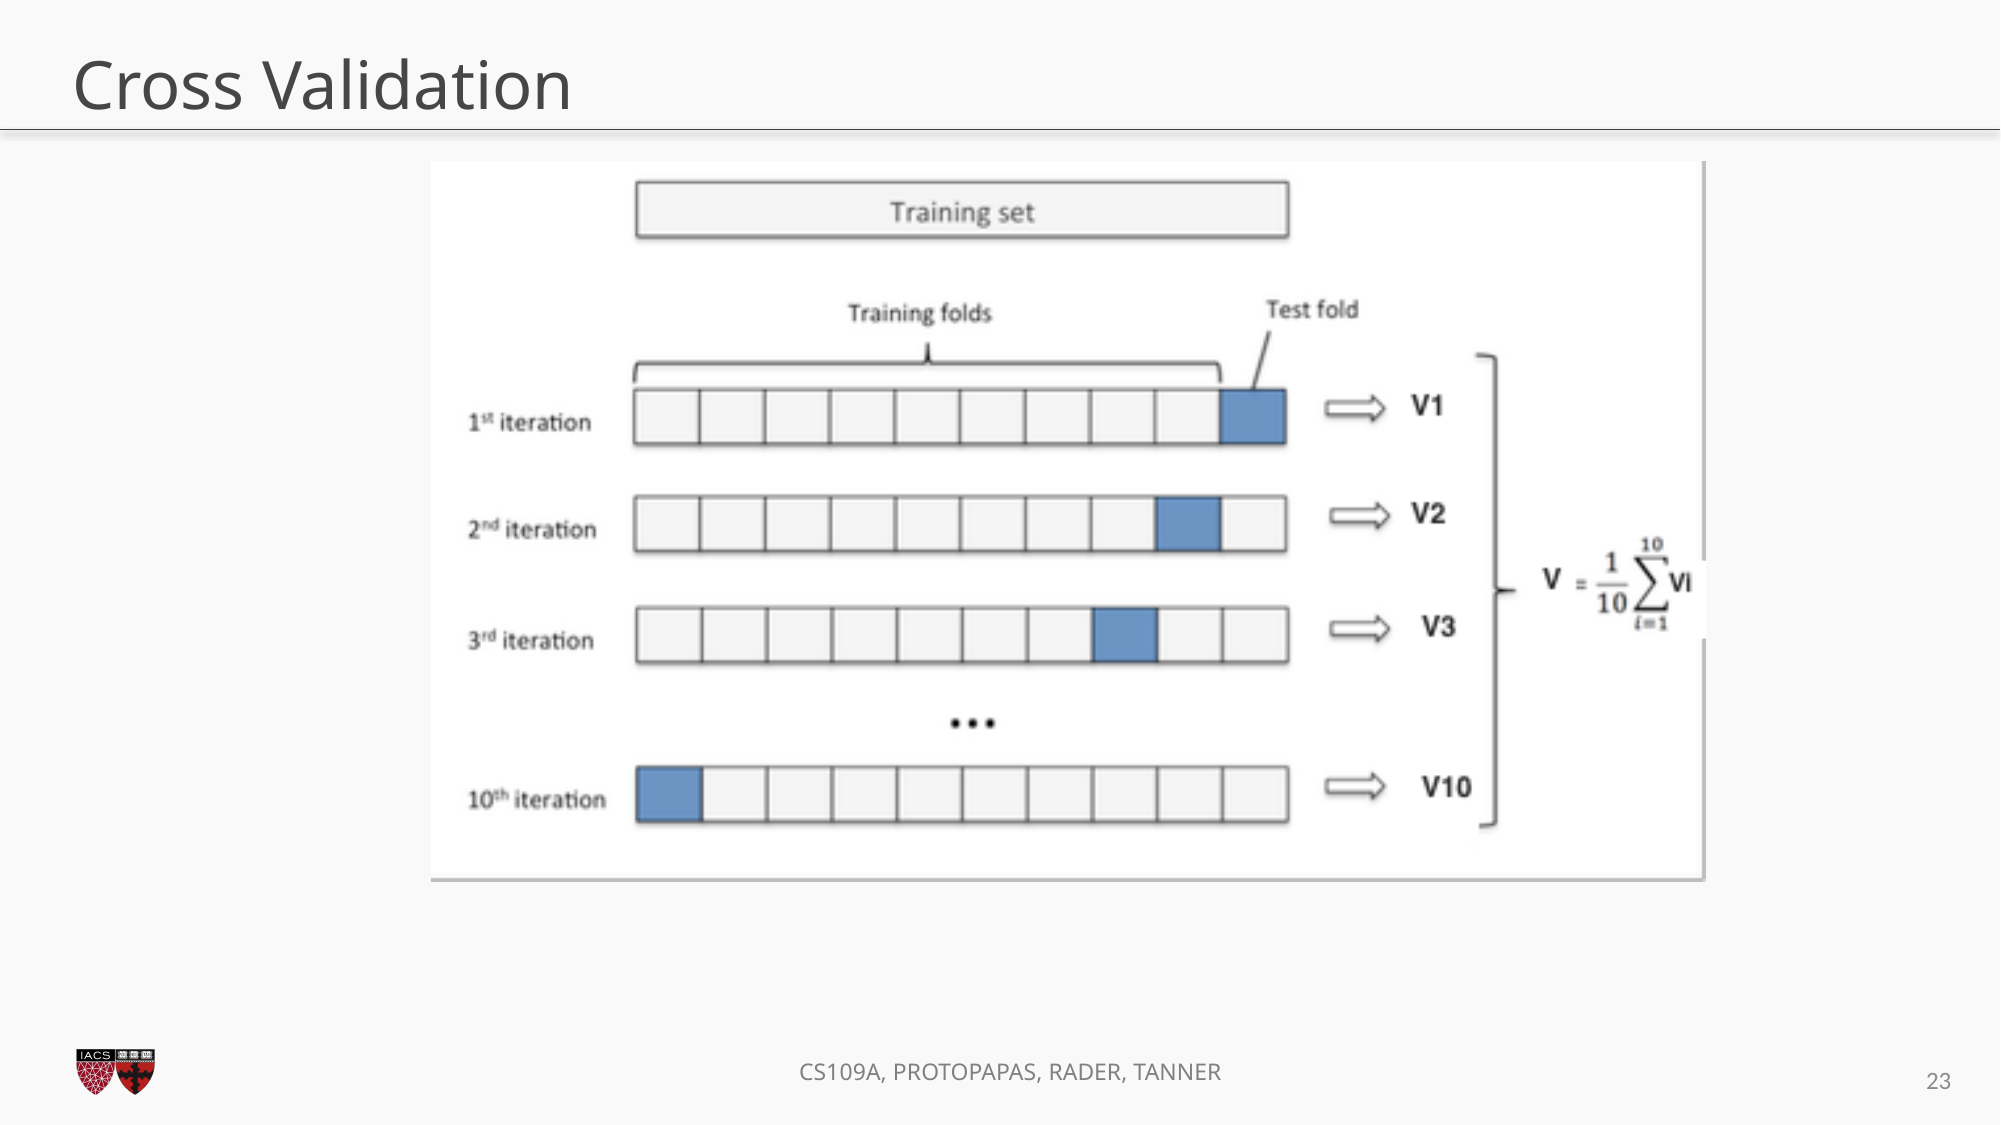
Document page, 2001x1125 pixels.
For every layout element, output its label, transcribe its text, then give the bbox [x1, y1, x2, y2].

title Cross Validation [57, 35, 1943, 162]
picture [430, 161, 1707, 882]
slide_number 23 [1500, 1050, 1967, 1110]
picture [75, 1049, 155, 1095]
